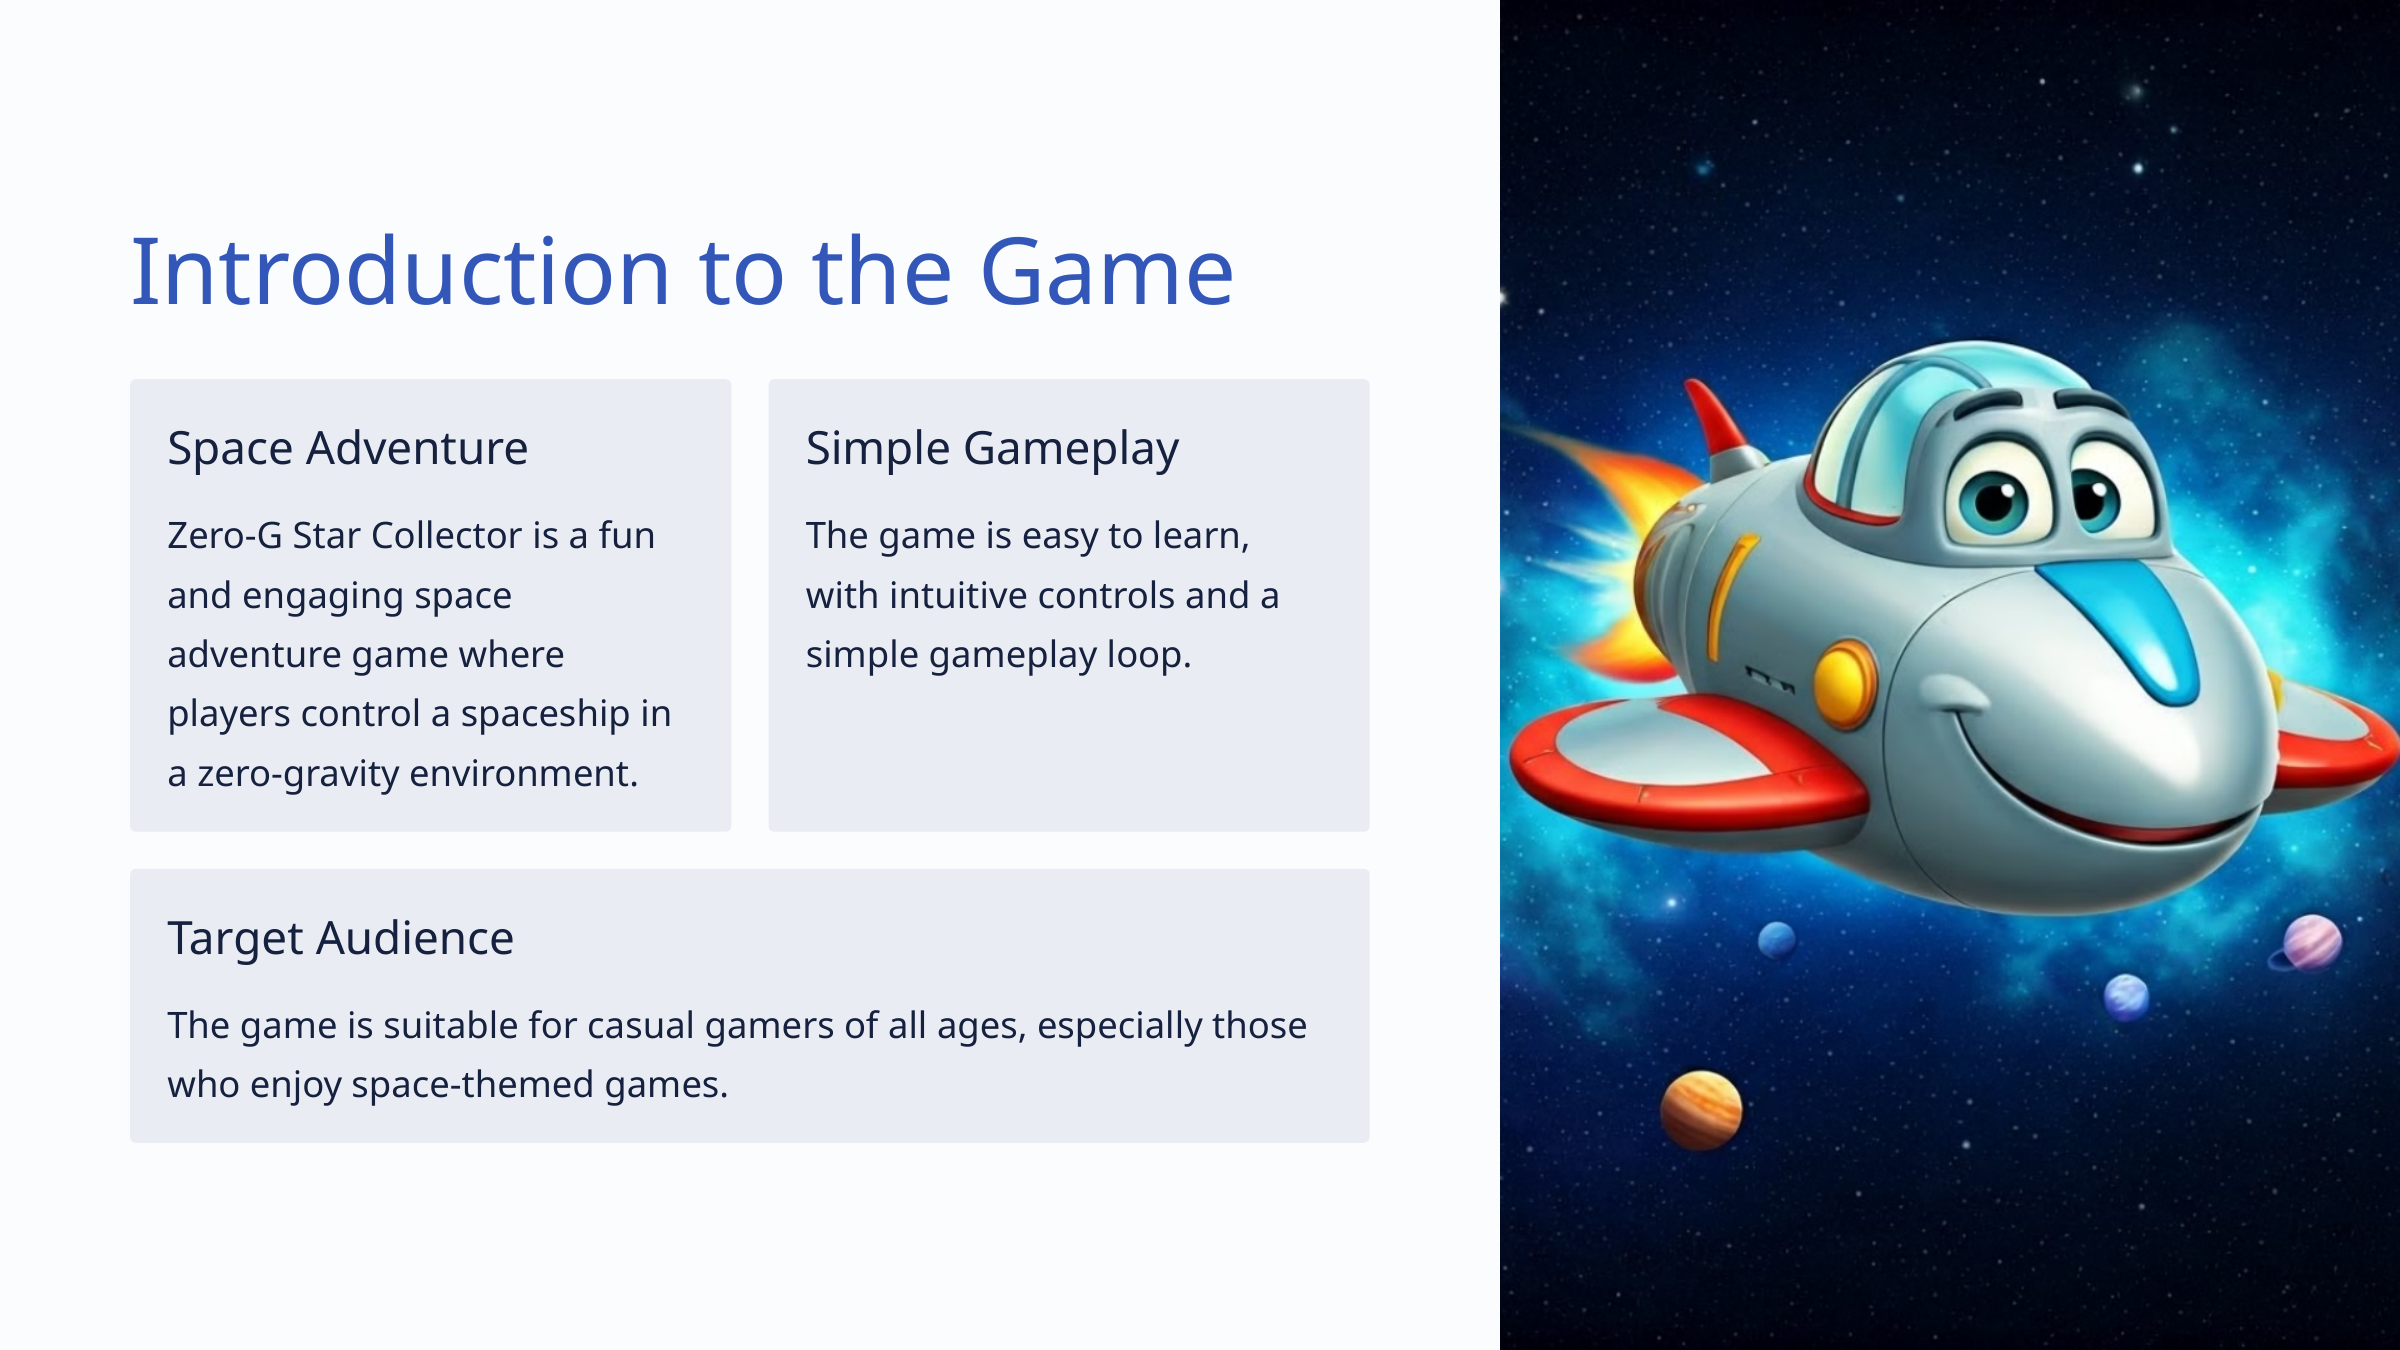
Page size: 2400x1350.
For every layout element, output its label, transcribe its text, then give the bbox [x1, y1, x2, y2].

picture [2323, 507, 2330, 517]
text_box [130, 868, 1370, 1143]
picture [1499, 0, 2400, 1350]
picture [1585, 884, 1593, 893]
text_box Simple Gameplay [805, 416, 1271, 475]
picture [1499, 822, 1511, 832]
text_box Introduction to the Game [130, 207, 1224, 324]
picture [1502, 871, 1507, 879]
text_box Target Audience [167, 906, 633, 965]
picture [1602, 887, 1611, 892]
text_box [130, 379, 732, 832]
text_box The game is easy to learn, with intuitive controls and a simple gameplay loop. [805, 496, 1333, 676]
text_box [768, 379, 1370, 832]
text_box Space Adventure [167, 416, 633, 475]
text_box Zero-G Star Collector is a fun and engaging space adventure game where players control a spaceship in a zero-gravity environment. [167, 496, 695, 795]
text_box The game is suitable for casual gamers of all ages, especially those who enjoy space-themed games. [167, 986, 1333, 1106]
